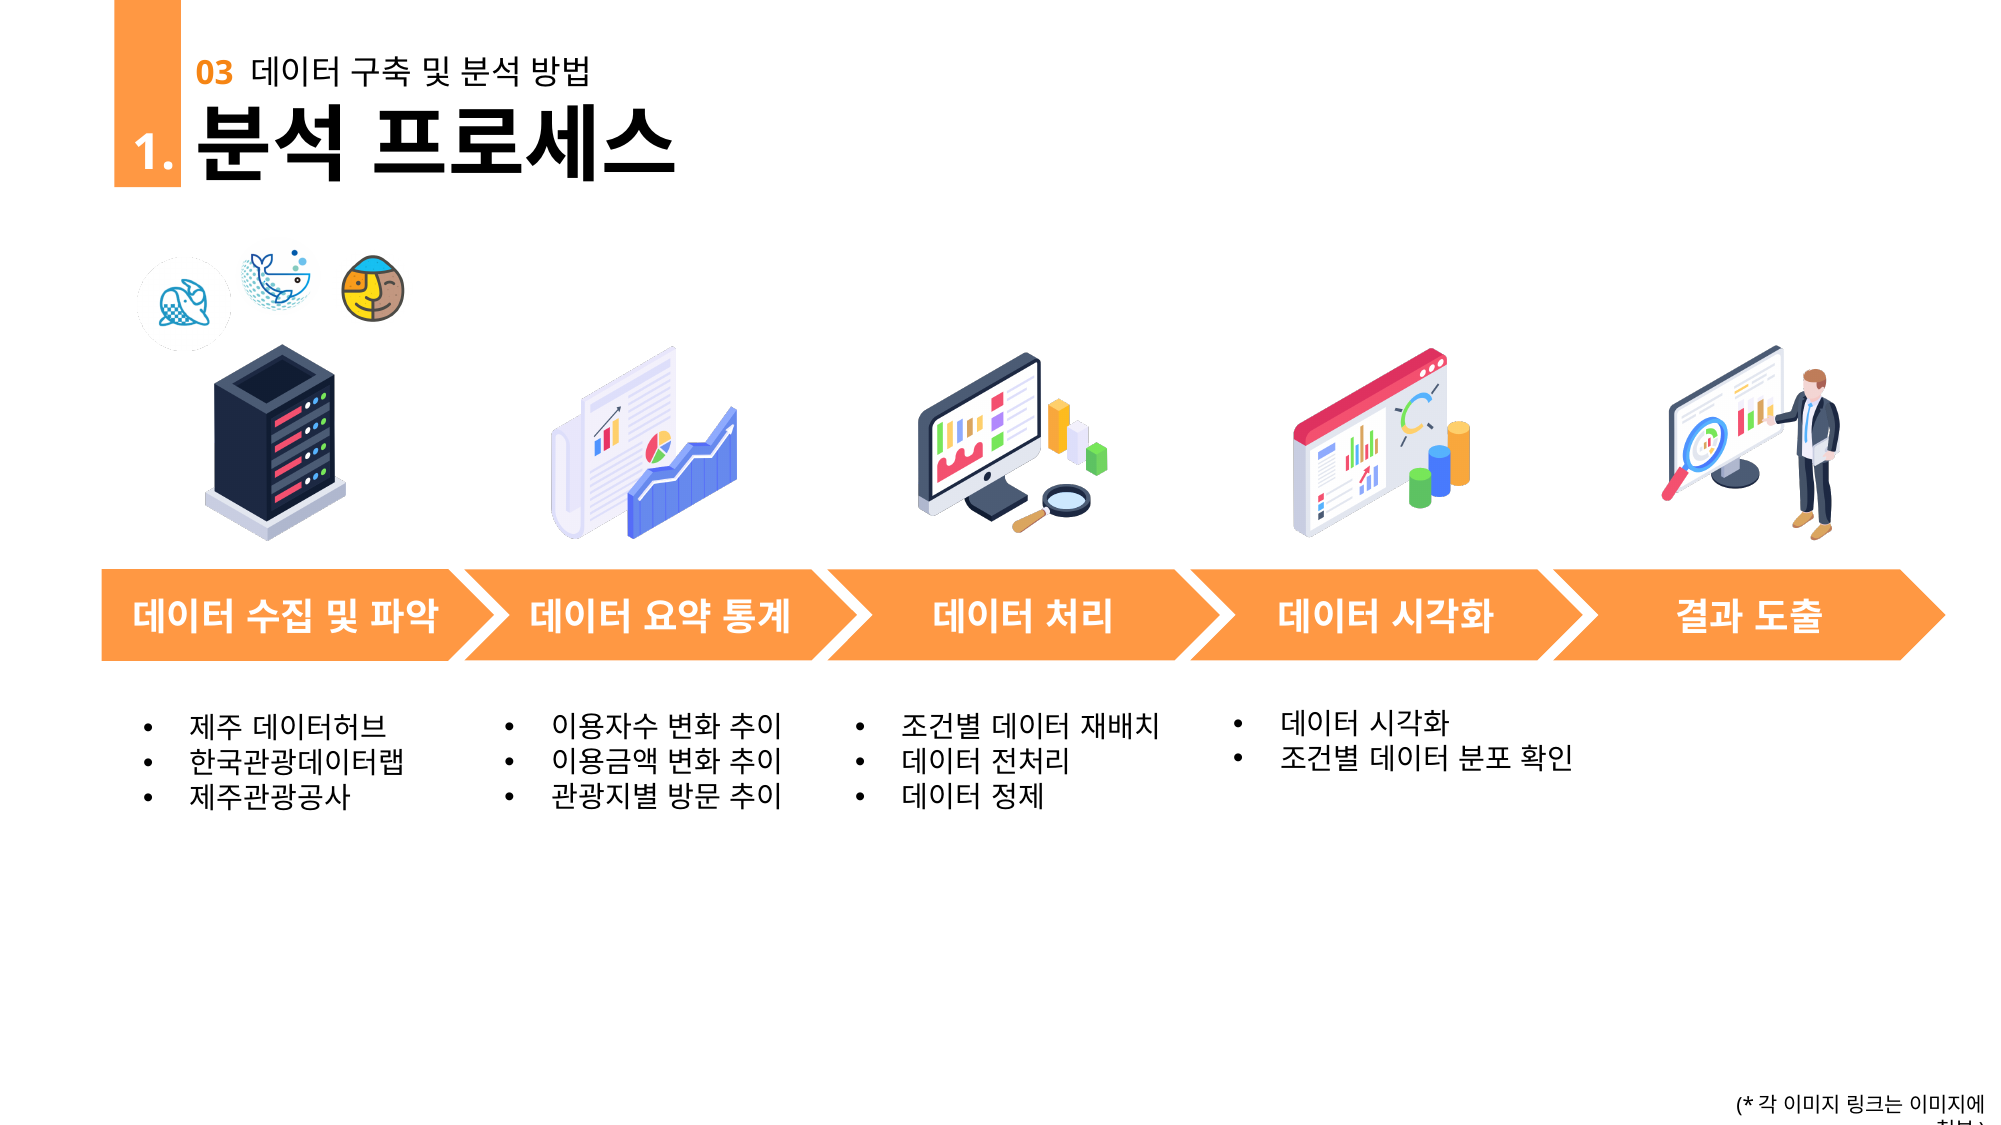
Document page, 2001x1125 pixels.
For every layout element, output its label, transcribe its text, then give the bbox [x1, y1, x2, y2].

text_box 1. [101, 112, 194, 187]
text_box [137, 237, 1853, 545]
text_box 03 데이터 구축 및 분석 방법 [180, 44, 1220, 100]
text_box [113, 0, 182, 112]
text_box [101, 569, 1946, 824]
text_box 분석 프로세스 [180, 100, 1220, 199]
text_box (*각 이미지 링크는 이미지에 첨부) [1680, 1084, 2000, 1125]
